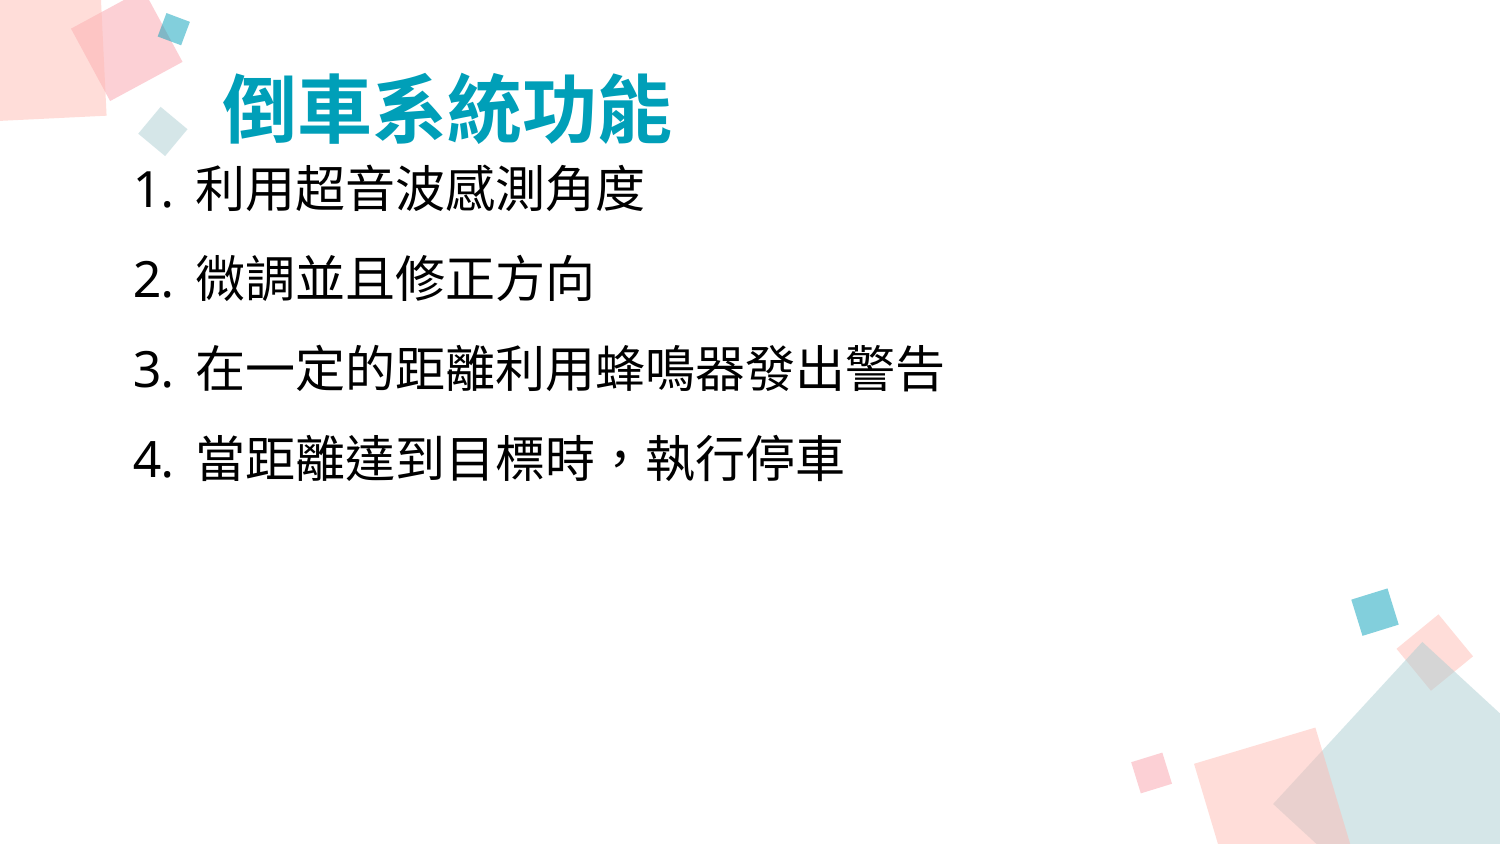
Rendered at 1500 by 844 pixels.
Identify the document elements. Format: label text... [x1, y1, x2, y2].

text_box 利用超音波感測角度 微調並且修正方向 在一定的距離利用蜂鳴器發出警告 當距離達到目標時，執行停車 [105, 112, 1487, 830]
list 倒車系統功能 [210, 37, 1373, 112]
